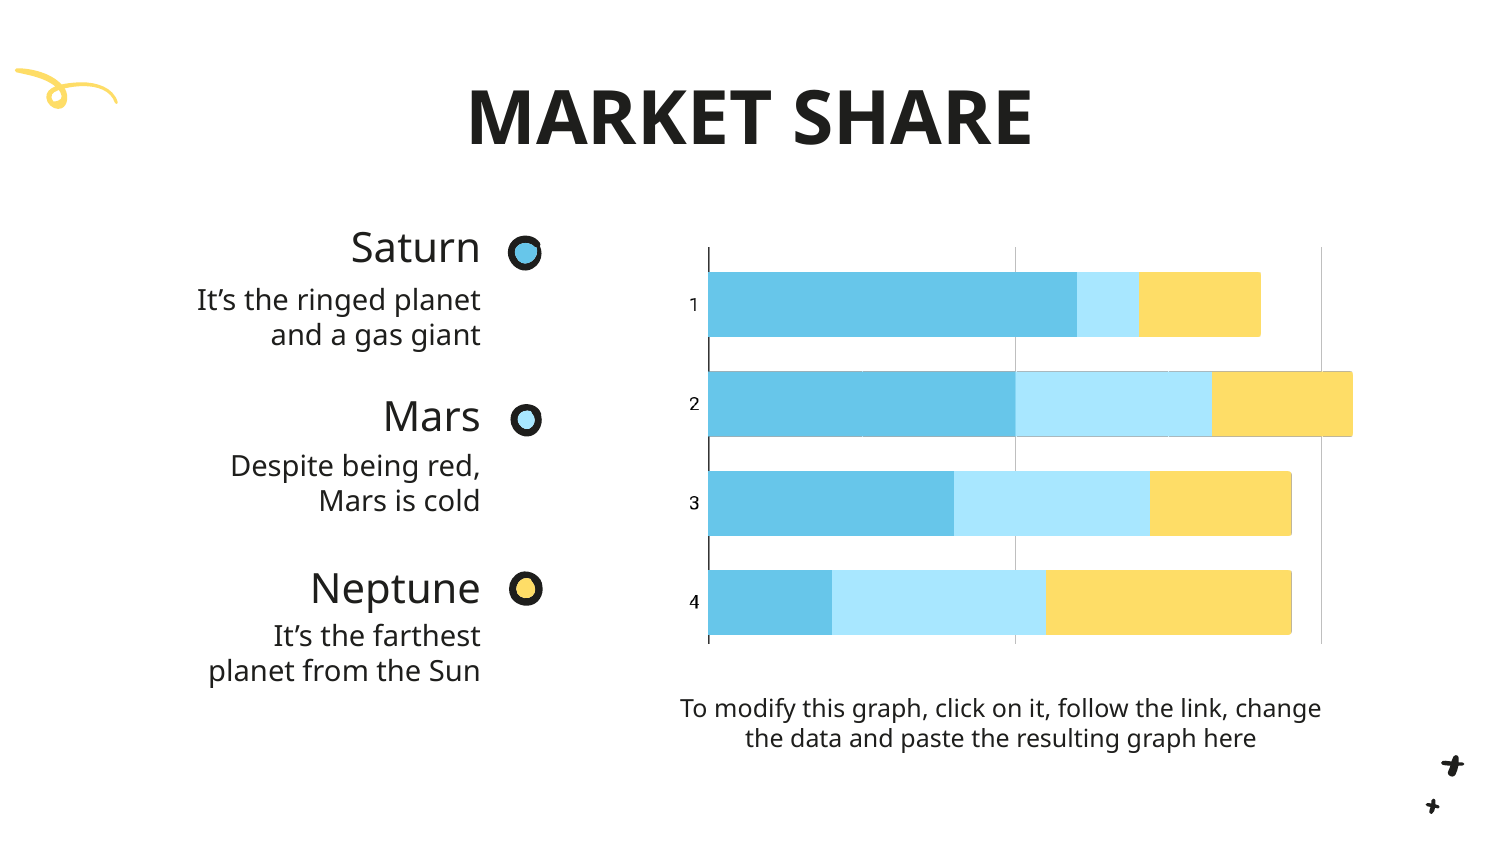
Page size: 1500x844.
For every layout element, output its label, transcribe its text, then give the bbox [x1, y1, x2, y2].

picture [641, 246, 1423, 644]
text_box It’s the ringed planet and a gas giant [195, 280, 482, 422]
text_box Neptune [296, 552, 482, 613]
text_box Mars [296, 366, 482, 440]
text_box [507, 233, 542, 274]
text_box Despite being red, Mars is cold [213, 446, 482, 588]
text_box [510, 401, 542, 440]
text_box To modify this graph, click on it, follow the link, change the data and paste the resulting graph here [679, 691, 1323, 752]
text_box Saturn [296, 197, 482, 272]
title MARKET SHARE [268, 67, 1232, 162]
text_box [508, 568, 543, 609]
text_box It’s the farthest planet from the Sun [195, 616, 482, 758]
